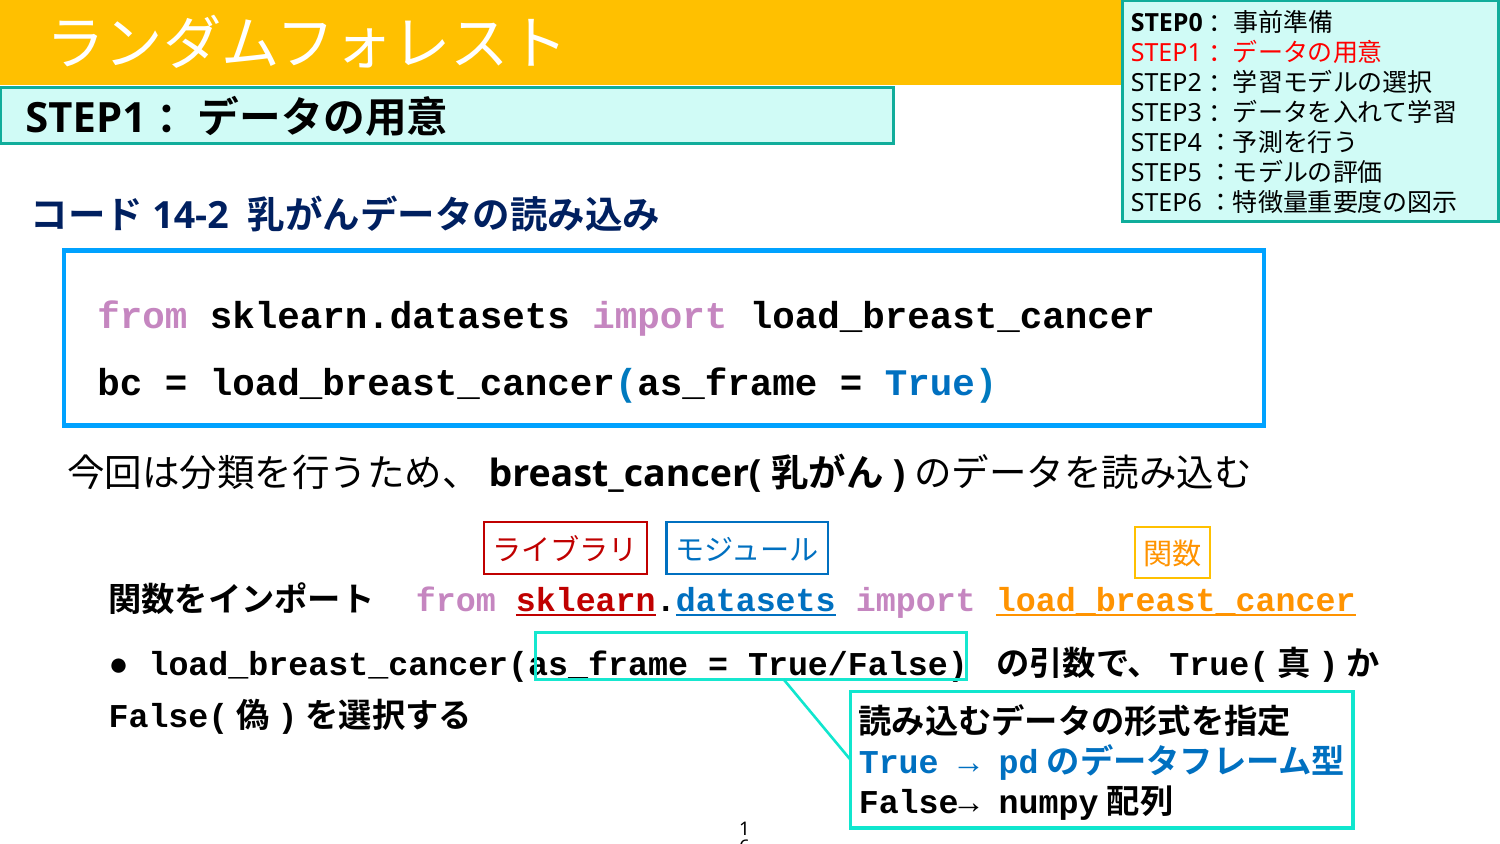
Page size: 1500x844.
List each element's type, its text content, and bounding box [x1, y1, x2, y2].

text_box 関数をインポート from sklearn.datasets import load_breast_cancer ● load_breast_cancer(as_frame = True/False) の引数で、True(真)かFalse(偽)を選択する [90, 558, 1446, 742]
text_box ランダムフォレスト [43, 3, 683, 80]
text_box 今回は分類を行うため、breast_cancer(乳がん)のデータを読み込む [64, 423, 1293, 498]
text_box 関数 [1134, 526, 1210, 579]
slide_number 16 [730, 807, 769, 844]
text_box コード14-2 乳がんデータの読み込み [27, 165, 787, 240]
text_box [0, 0, 1122, 85]
text_box 読み込むデータの形式を指定 True → pdのデータフレーム型 False→ numpy配列 [850, 691, 1354, 828]
text_box STEP1：データの用意 [0, 87, 894, 144]
text_box [535, 632, 967, 680]
text_box モジュール [666, 522, 828, 574]
text_box ライブラリ [483, 522, 647, 574]
text_box STEP0：事前準備 STEP1：データの用意 STEP2：学習モデルの選択 STEP3：データを入れて学習 STEP4：予測を行う STEP5：モデルの評価 STEP6：特徴量重要度の図示 [1122, 0, 1499, 222]
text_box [783, 679, 852, 761]
text_box from sklearn.datasets import load_breast_cancer bc = load_breast_cancer(as_frame = True) [64, 250, 1265, 423]
